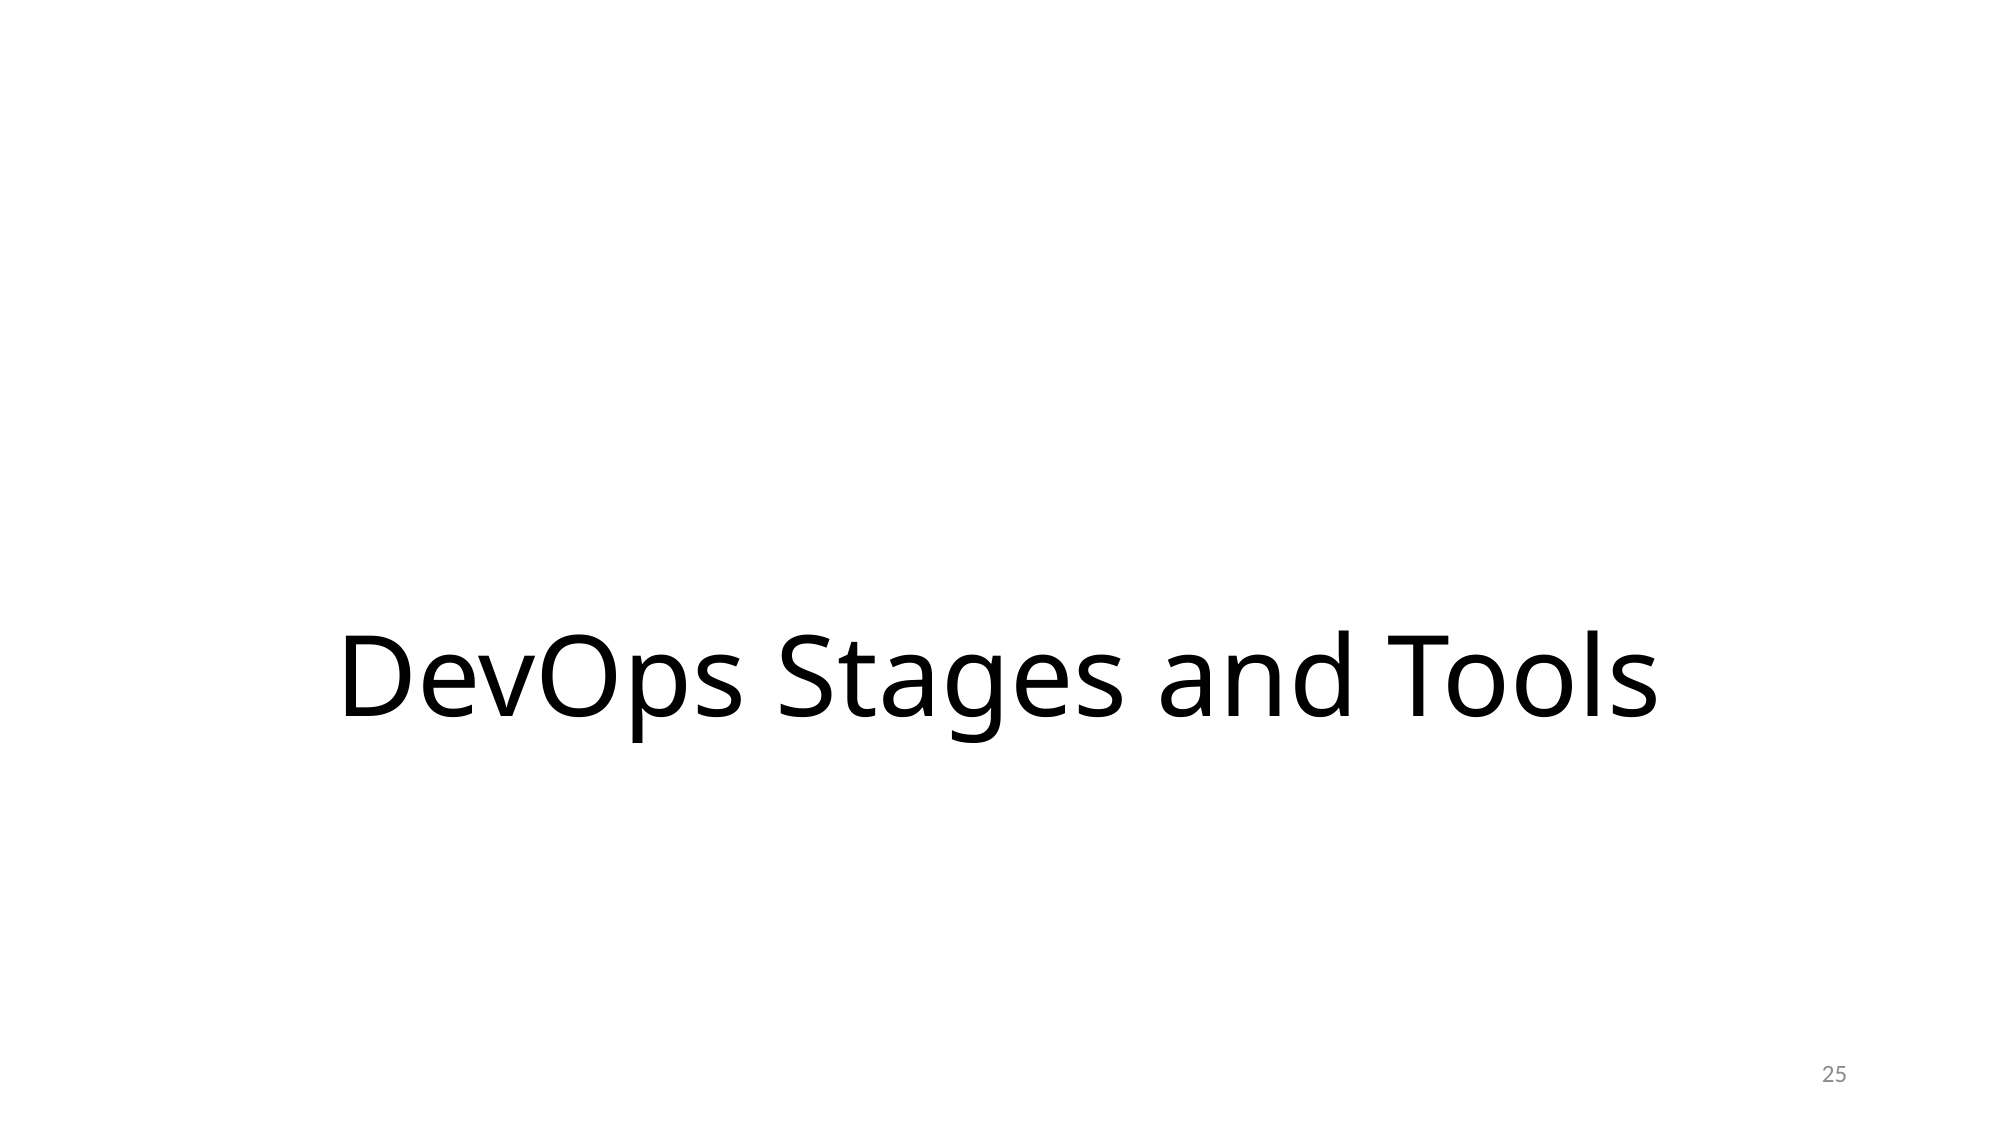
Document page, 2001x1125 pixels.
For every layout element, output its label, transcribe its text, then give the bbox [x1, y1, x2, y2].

slide_number 25 [1412, 1042, 1863, 1103]
title DevOps Stages and Tools [136, 280, 1862, 749]
